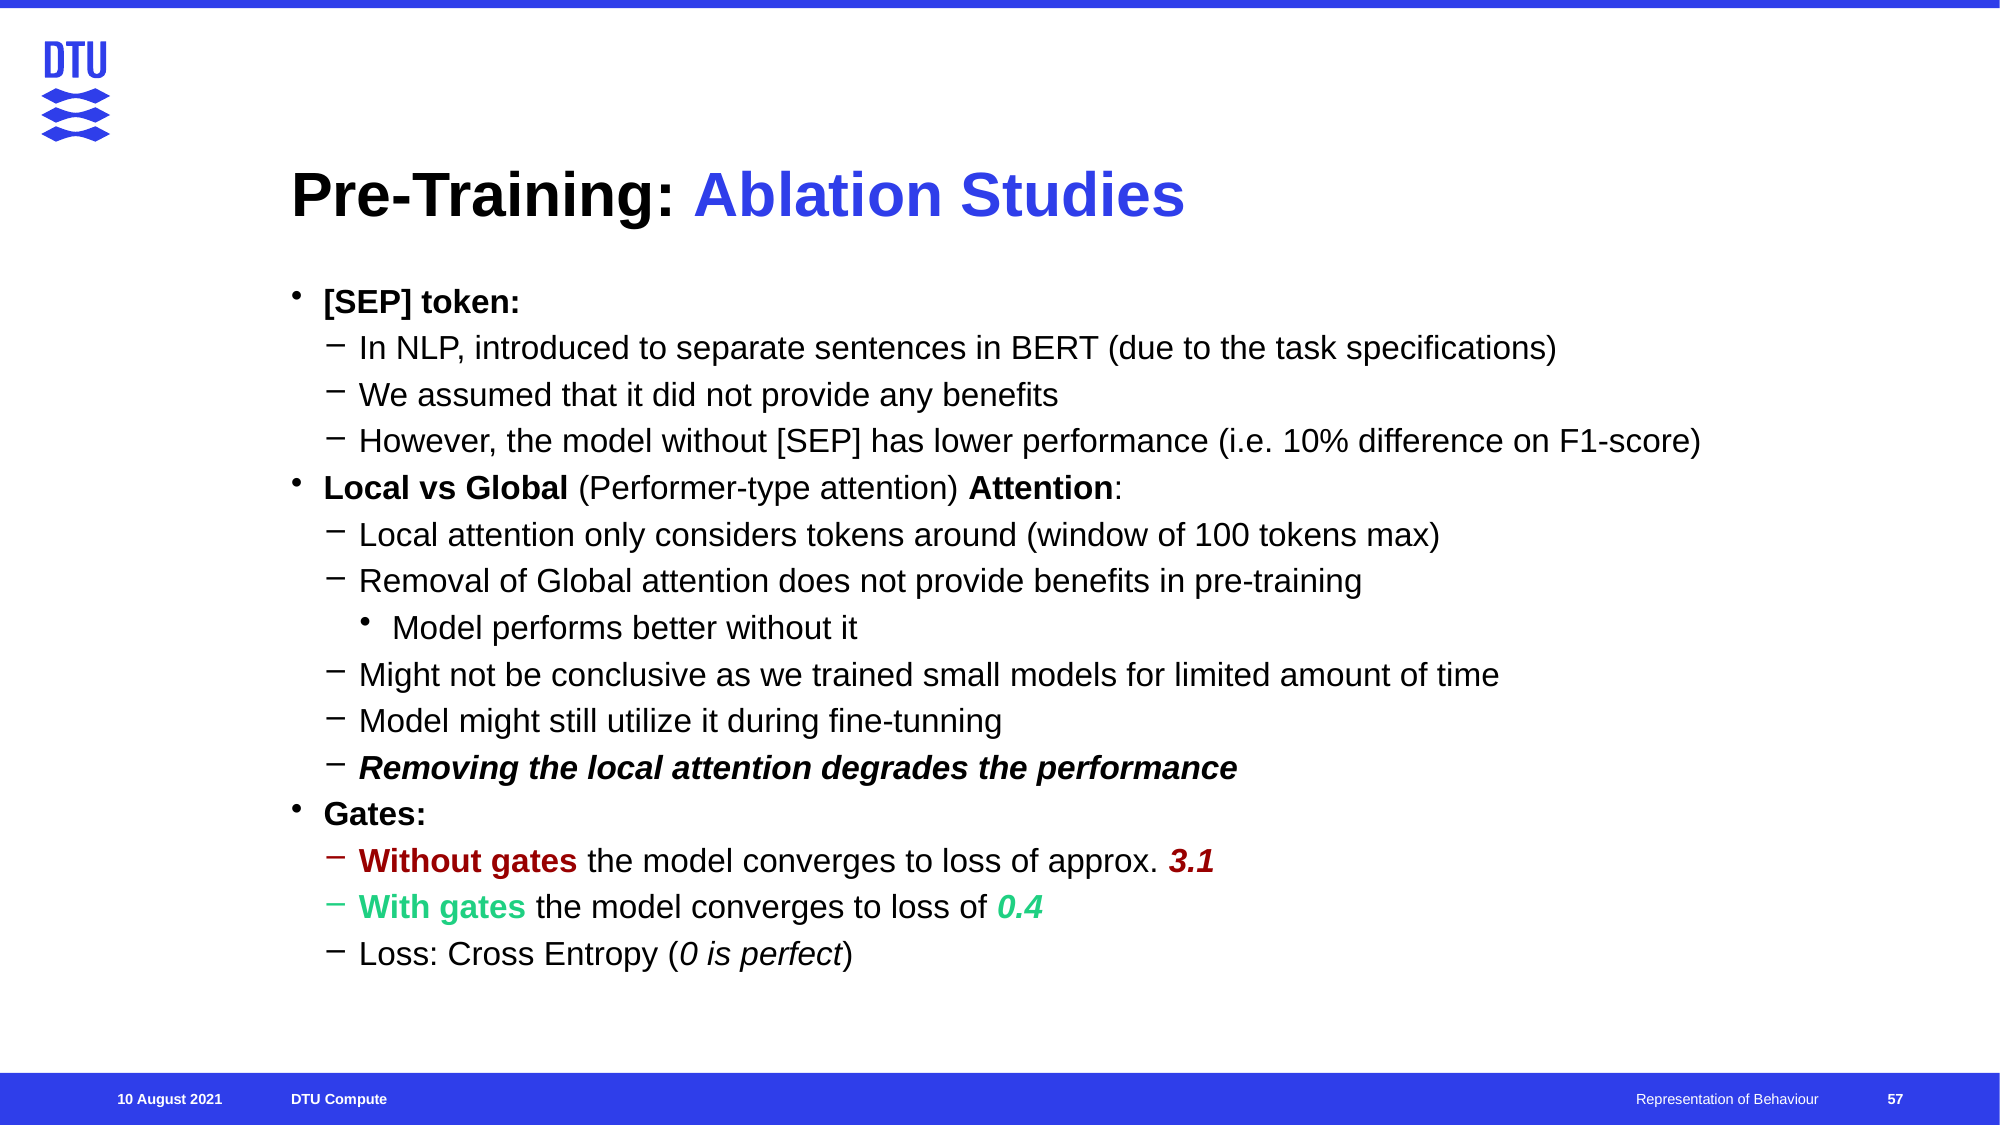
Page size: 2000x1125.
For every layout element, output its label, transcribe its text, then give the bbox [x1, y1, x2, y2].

list [SEP] token: In NLP, introduced to separate sentences in BERT (due to the task specifications) We assumed that it did not provide any benefits However, the model without [SEP] has lower performance (i.e. 10% difference on F1-score) Local vs Global (Performer-type attention) Attention: Local attention only considers tokens around (window of 100 tokens max) Removal of Global attention does not provide benefits in pre-training Model performs better without it Might not be conclusive as we trained small models for limited amount of time Model might still utilize it during fine-tunning Removing the local attention degrades the performance Gates: Without gates the model converges to loss of approx. 3.1 With gates the model converges to loss of 0.4 Loss: Cross Entropy (0 is perfect) [291, 279, 1819, 1026]
title Pre-Training: Ablation Studies [291, 69, 1819, 230]
slide_number 57 [1887, 1073, 1959, 1125]
